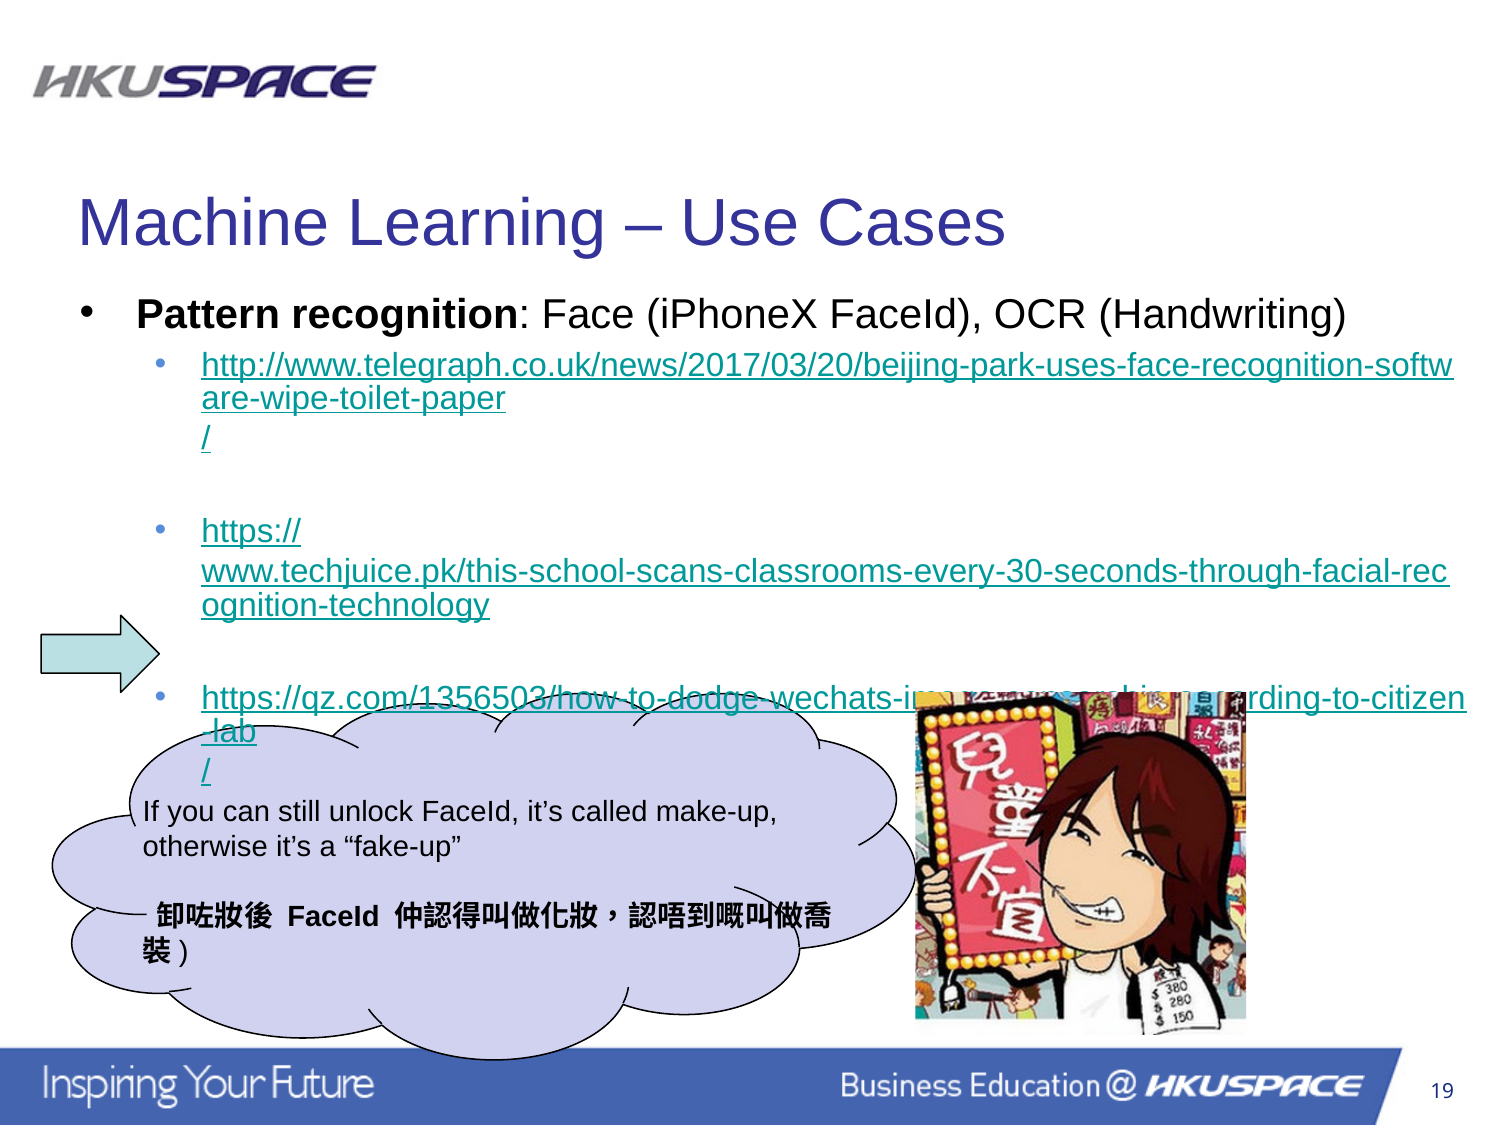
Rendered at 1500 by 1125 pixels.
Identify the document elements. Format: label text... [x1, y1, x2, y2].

text_box If you can still unlock FaceId, it’s called make-up, otherwise it’s a “fake-up” 卸咗妝後 FaceId 仲認得叫做化妝，認唔到嘅叫做喬裝) [53, 784, 869, 975]
title Machine Learning – Use Cases [62, 101, 1388, 266]
text_box [134, 728, 910, 931]
slide_number 19 [1415, 1070, 1499, 1125]
text_box [91, 975, 790, 1060]
text_box Pattern recognition: Face (iPhoneX FaceId), OCR (Handwriting) http://www.telegraph.co.uk/news/2017/03/20/beijing-park-uses-face-recognition-software-wipe-toilet-paper/ https://www.techjuice.pk/this-school-scans-classrooms-every-30-seconds-through-facial-recognition-technology https://qz.com/1356503/how-to-dodge-wechats-image-censorship-according-to-citizen-lab/ [64, 278, 1483, 728]
picture [0, 0, 1500, 1125]
text_box [41, 615, 160, 693]
